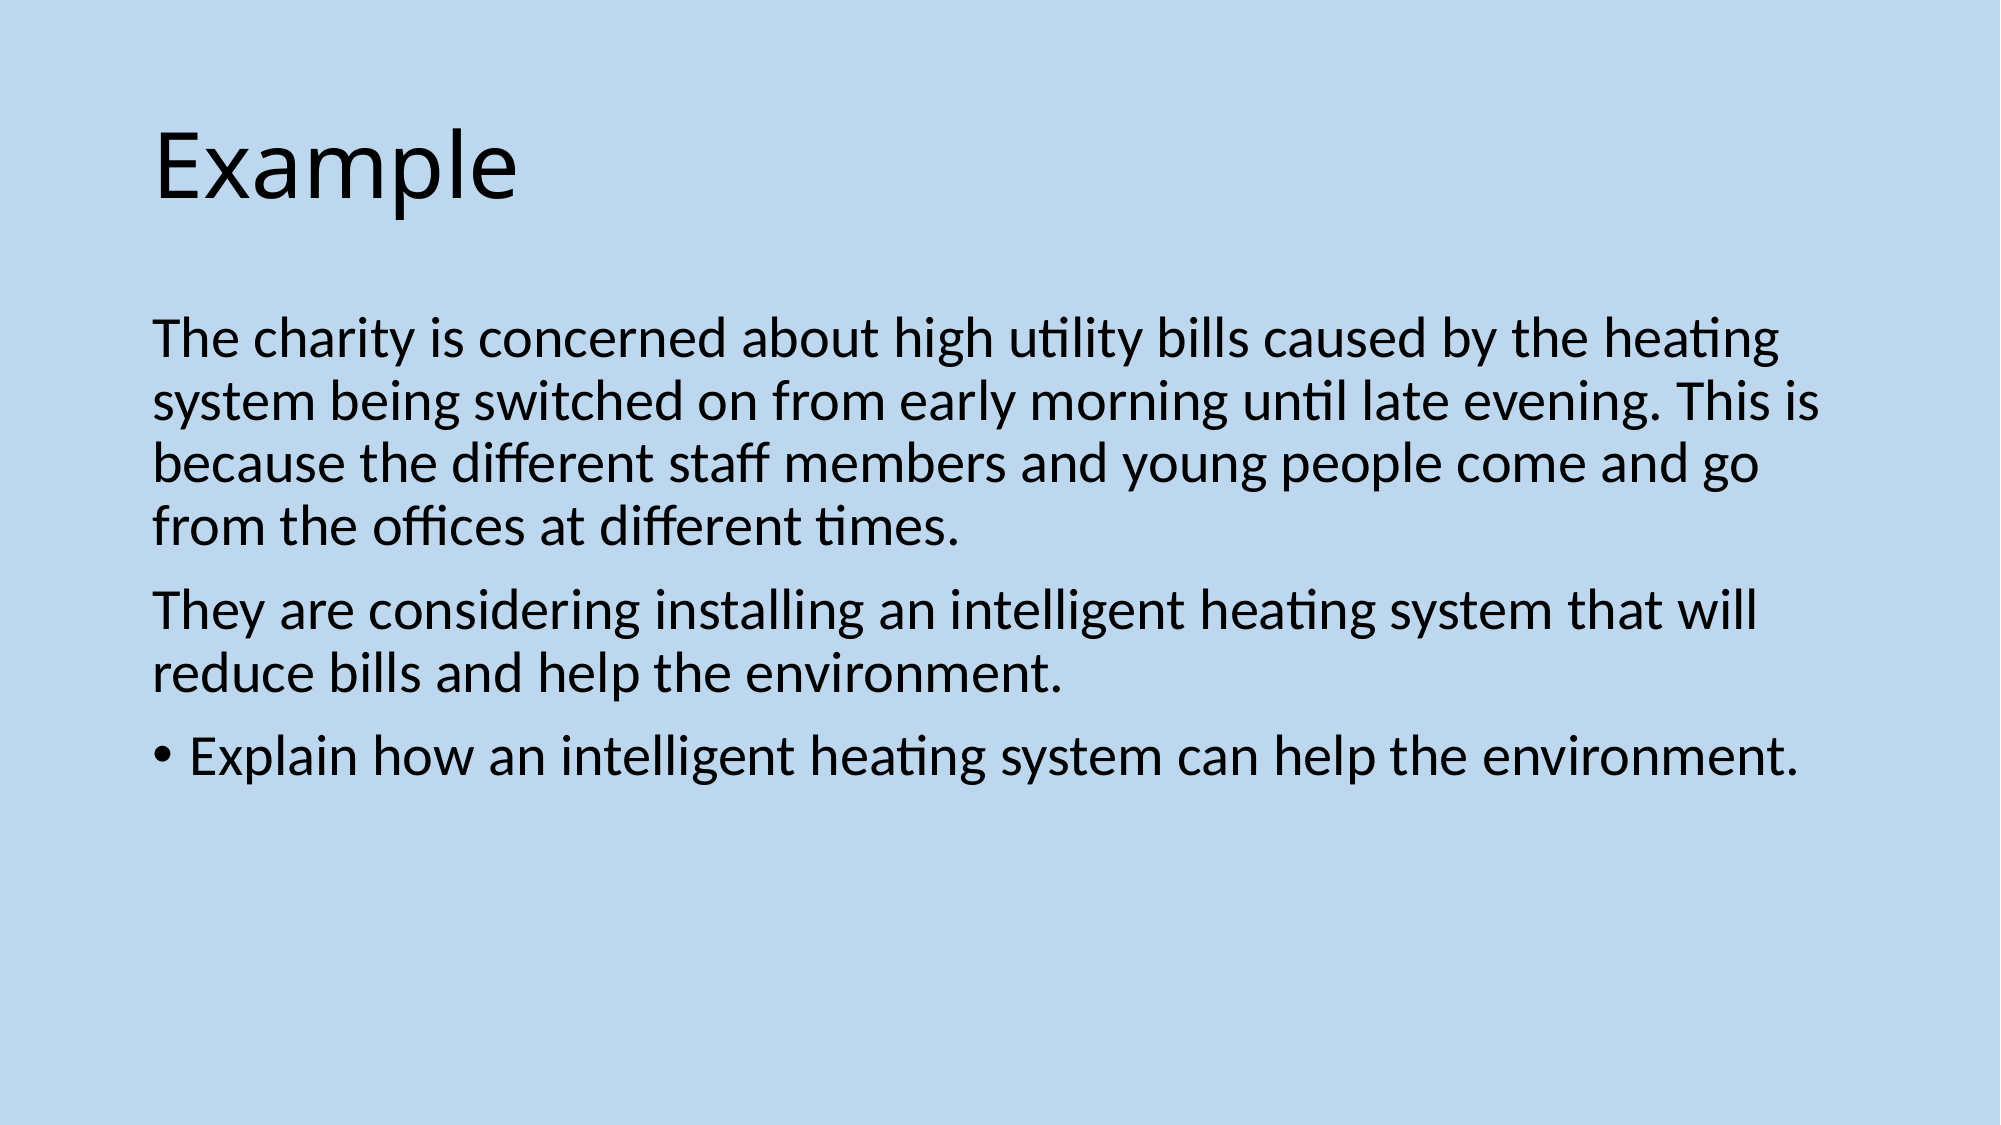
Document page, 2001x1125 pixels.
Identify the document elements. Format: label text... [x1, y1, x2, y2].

title Example [137, 59, 1863, 278]
list The charity is concerned about high utility bills caused by the heating system being switched on from early morning until late evening. This is because the different staff members and young people come and go from the offices at different times. They are considering installing an intelligent heating system that will reduce bills and help the environment. Explain how an intelligent heating system can help the environment. [137, 299, 1863, 1014]
